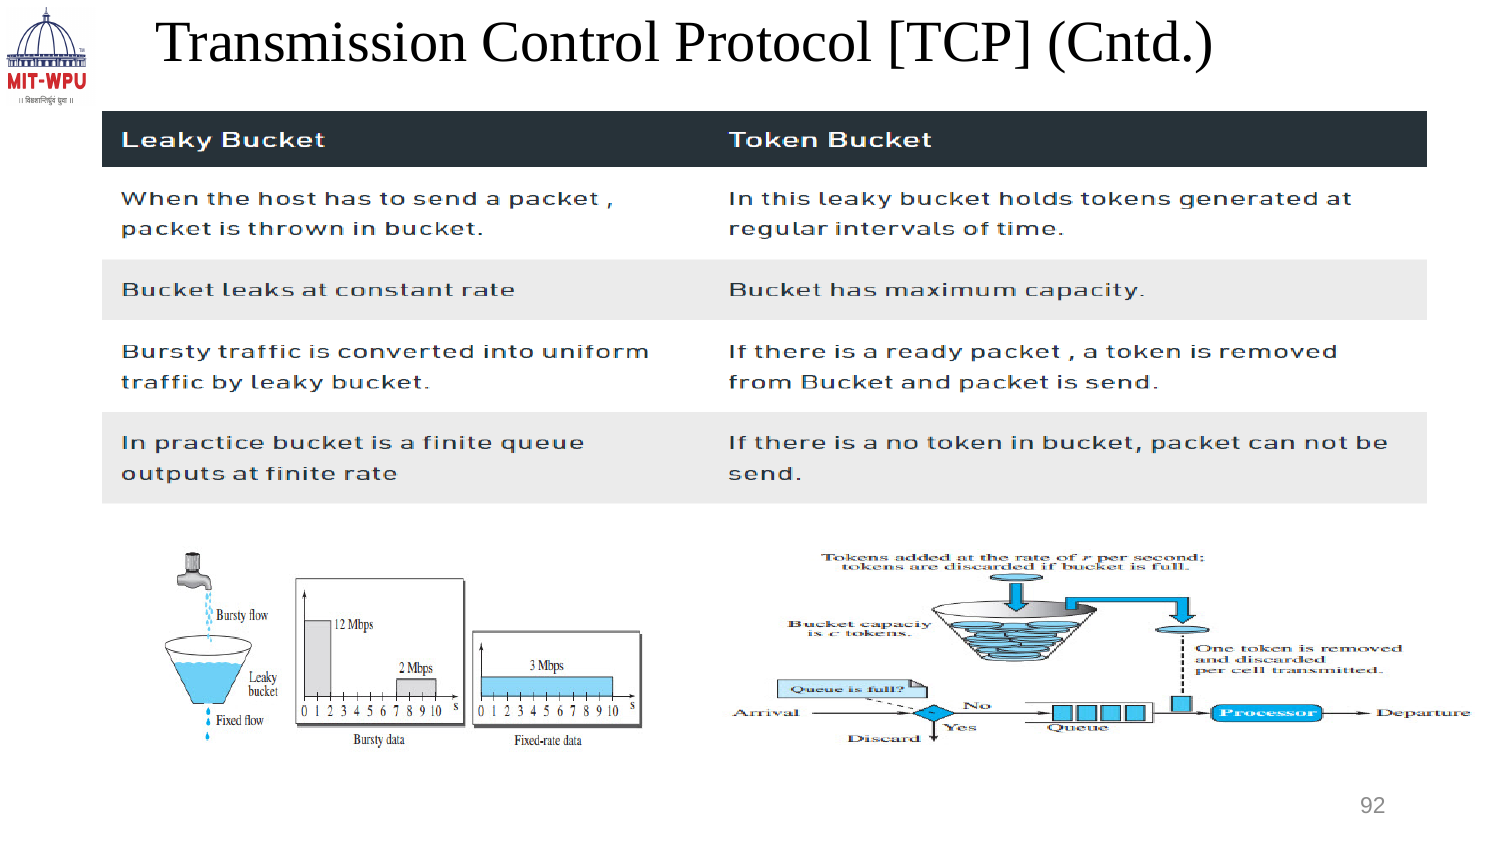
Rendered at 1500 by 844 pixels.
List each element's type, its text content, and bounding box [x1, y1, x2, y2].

picture [155, 537, 655, 761]
picture [95, 108, 1436, 505]
picture [6, 7, 96, 106]
slide_number 92 [1059, 782, 1397, 827]
title Transmission Control Protocol [TCP] (Cntd.) [95, 0, 1275, 85]
picture [722, 549, 1481, 749]
